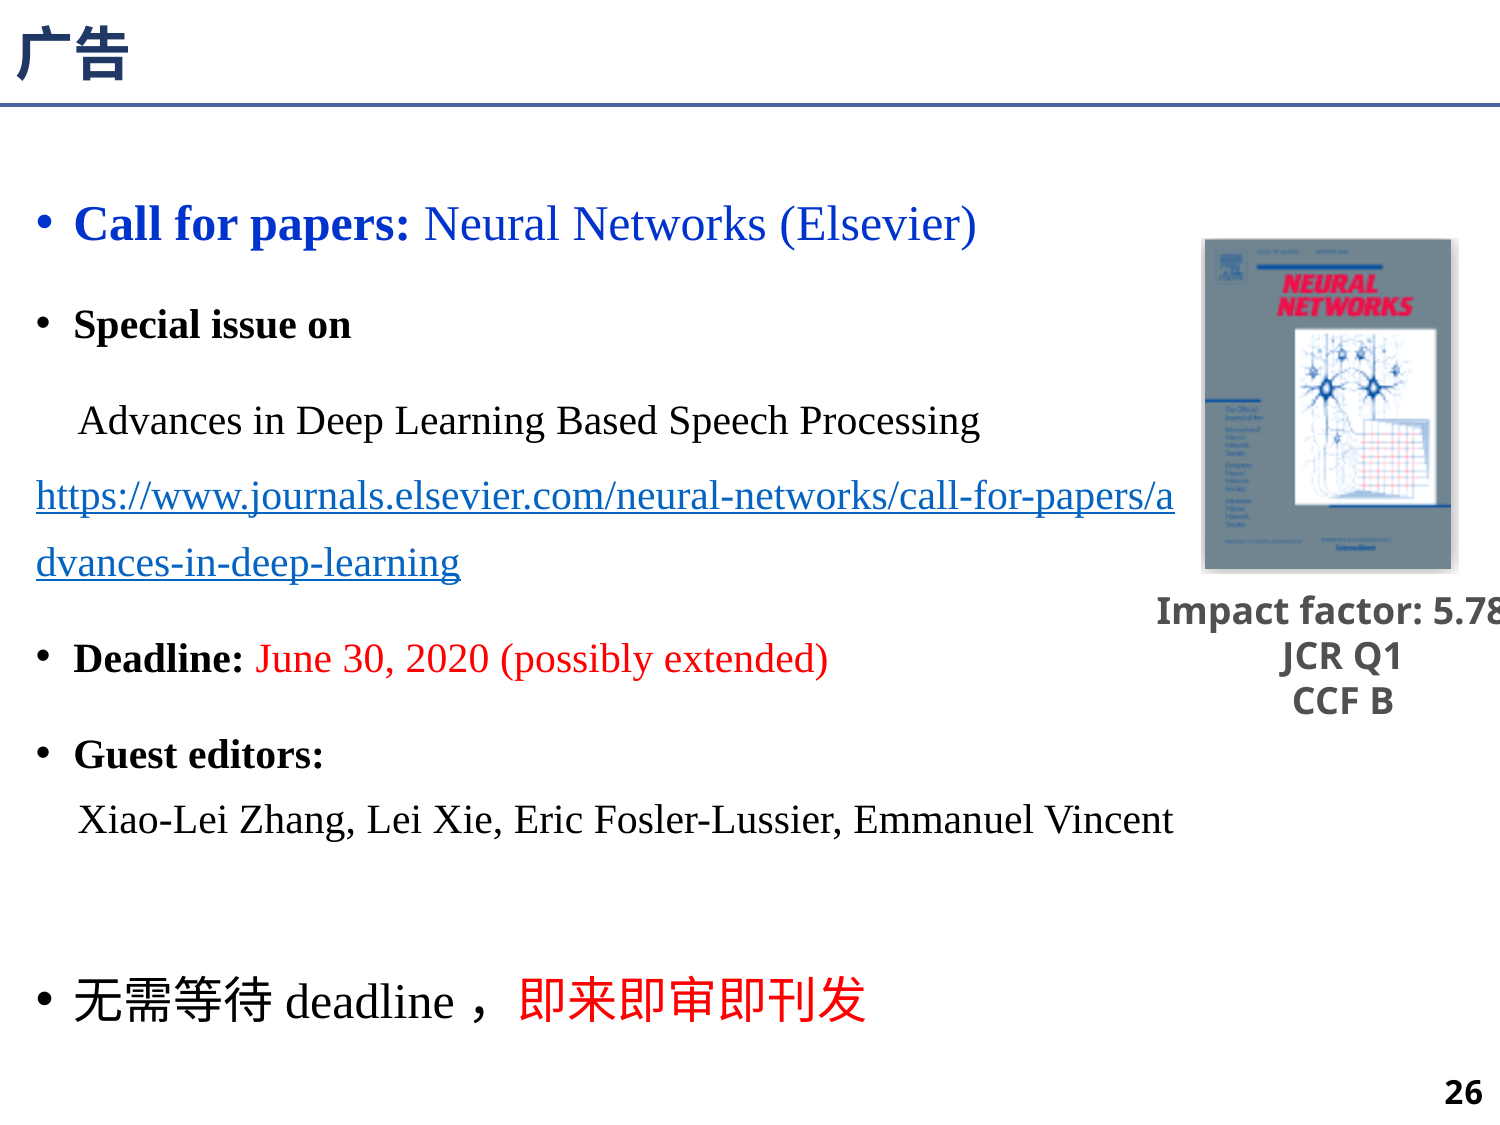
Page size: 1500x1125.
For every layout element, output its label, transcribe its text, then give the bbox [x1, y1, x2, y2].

slide_number 26 [1161, 1063, 1499, 1124]
title 广告 [0, 11, 1500, 101]
list Call for papers: Neural Networks (Elsevier) Special issue on Advances in Deep Learning Based Speech Processing https://www.journals.elsevier.com/neural-networks/call-for-papers/advances-in-deep-learning Deadline: June 30, 2020 (possibly extended) Guest editors: Xiao-Lei Zhang, Lei Xie, Eric Fosler-Lussier, Emmanuel Vincent 无需等待deadline，即来即审即刊发 [20, 153, 1202, 1064]
picture [1200, 238, 1459, 574]
text_box Impact factor: 5.785 JCR Q1 CCF B [1132, 580, 1500, 730]
